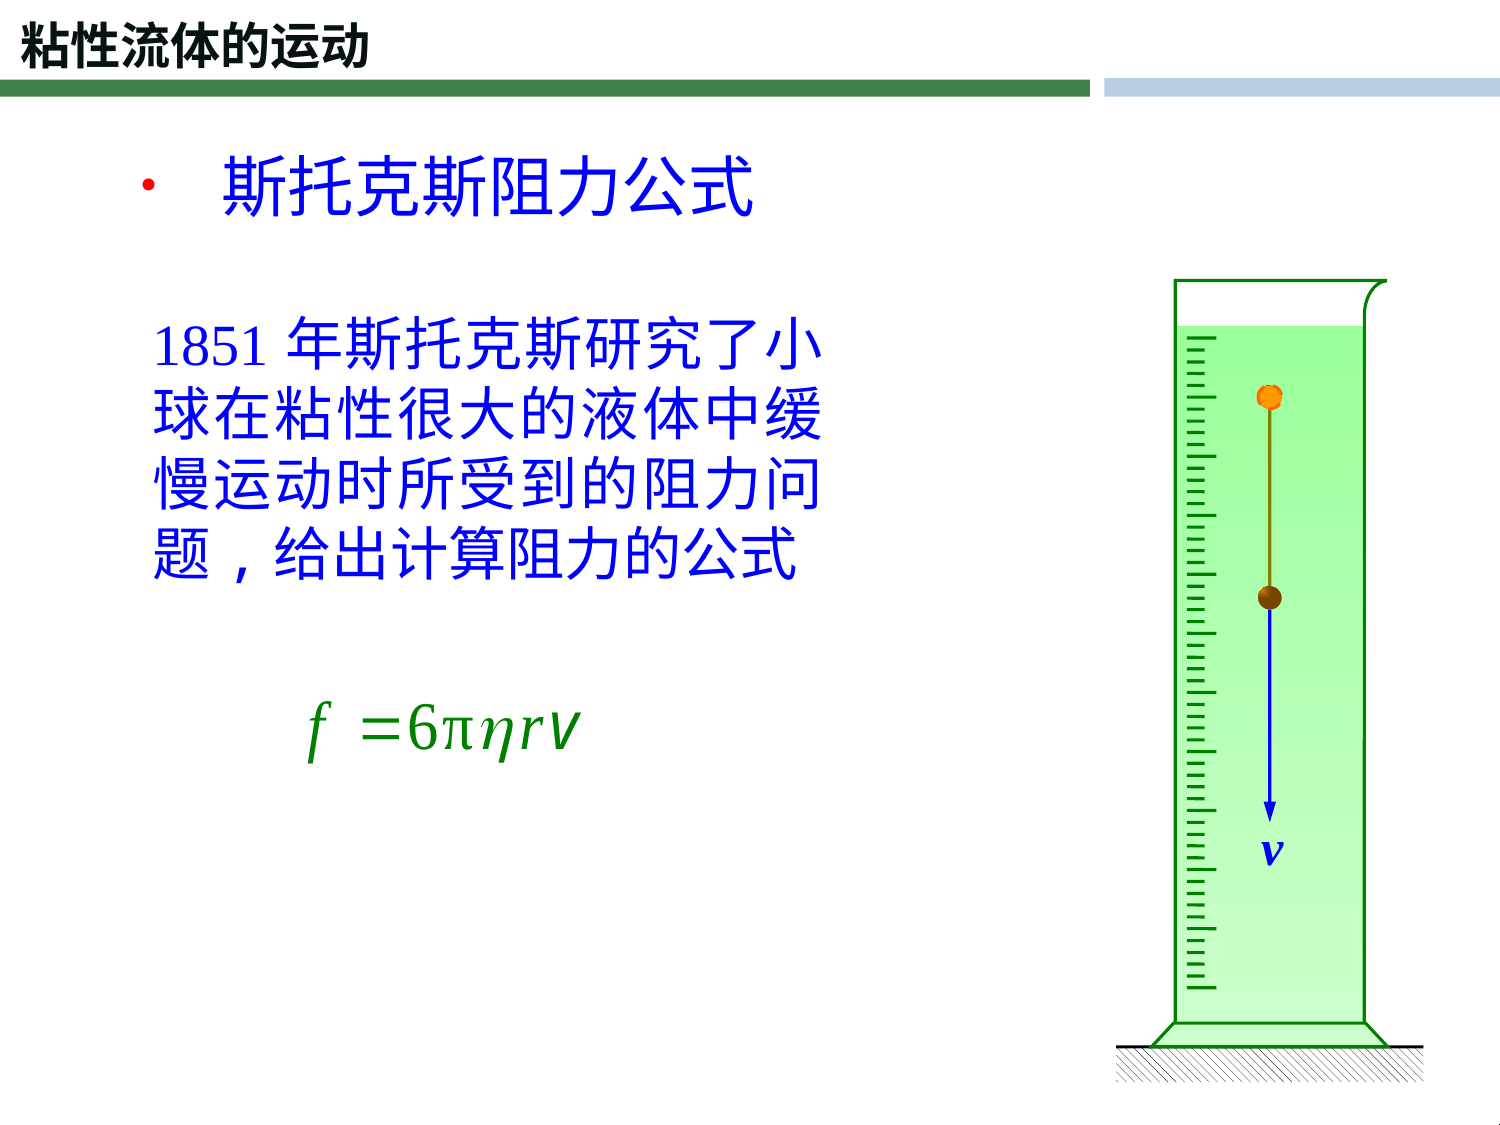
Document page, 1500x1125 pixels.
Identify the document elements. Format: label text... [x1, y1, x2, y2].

text_box [1102, 76, 1500, 99]
text_box 斯托克斯阻力公式 [125, 137, 1275, 233]
text_box 1851年斯托克斯研究了小球在粘性很大的液体中缓慢运动时所受到的阻力问题,给出计算阻力的公式 [137, 299, 838, 595]
text_box 粘性流体的运动 [5, 7, 1500, 83]
text_box [0, 78, 1092, 99]
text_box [1246, 385, 1294, 870]
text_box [1115, 278, 1424, 1083]
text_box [284, 687, 592, 775]
